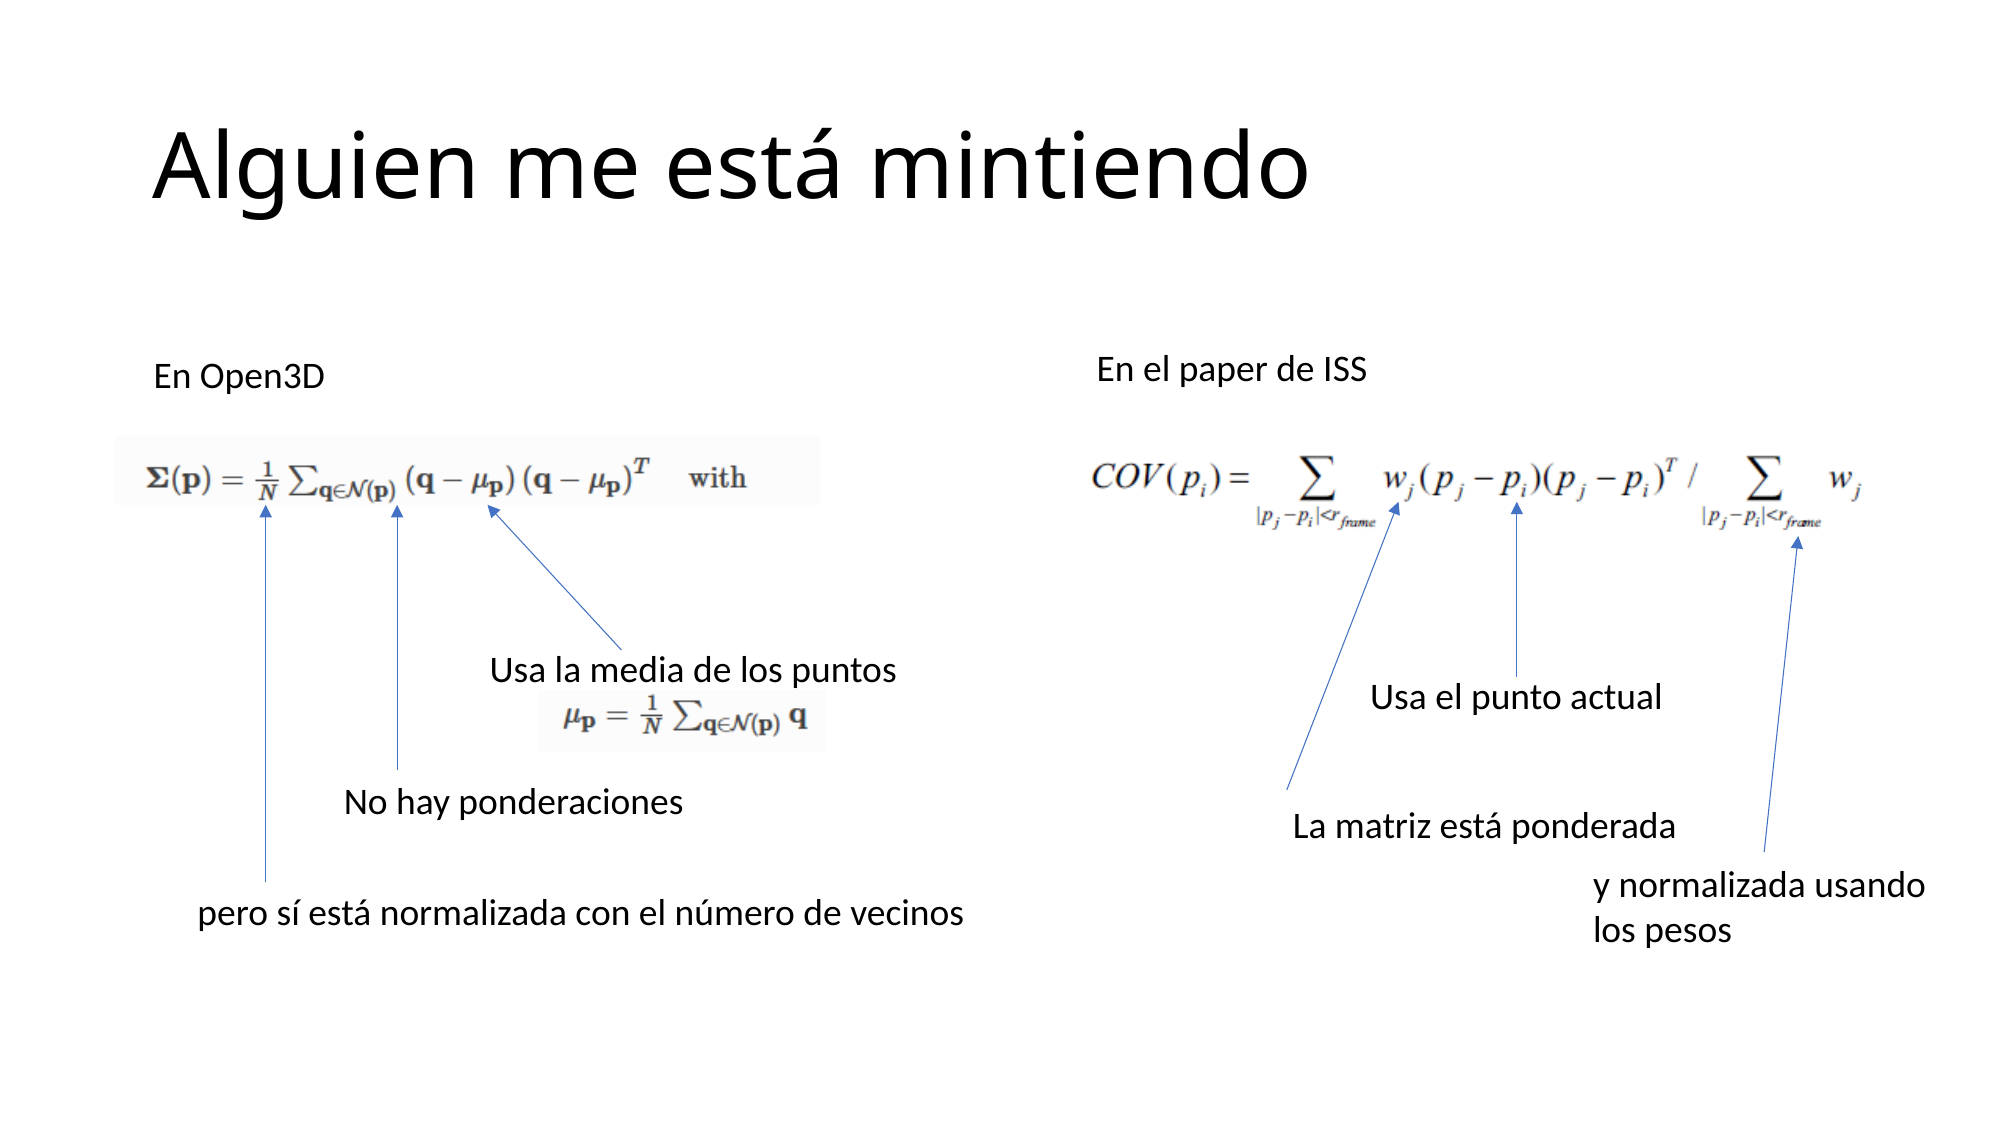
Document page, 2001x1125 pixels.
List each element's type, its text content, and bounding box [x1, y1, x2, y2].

text_box En el paper de ISS [1081, 336, 1383, 397]
text_box pero sí está normalizada con el número de vecinos [182, 880, 980, 941]
text_box No hay ponderaciones [329, 769, 700, 830]
text_box La matriz está ponderada [1278, 793, 1693, 853]
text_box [1286, 501, 1399, 790]
title Alguien me está mintiendo [137, 59, 1863, 278]
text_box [1764, 536, 1799, 853]
text_box y normalizada usando los pesos [1578, 852, 1950, 957]
text_box En Open3D [138, 343, 340, 404]
picture [115, 436, 820, 505]
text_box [487, 504, 622, 650]
picture [1080, 436, 1885, 537]
text_box Usa el punto actual [1399, 664, 1678, 725]
text_box Usa la media de los puntos [474, 637, 913, 698]
picture [539, 690, 827, 752]
